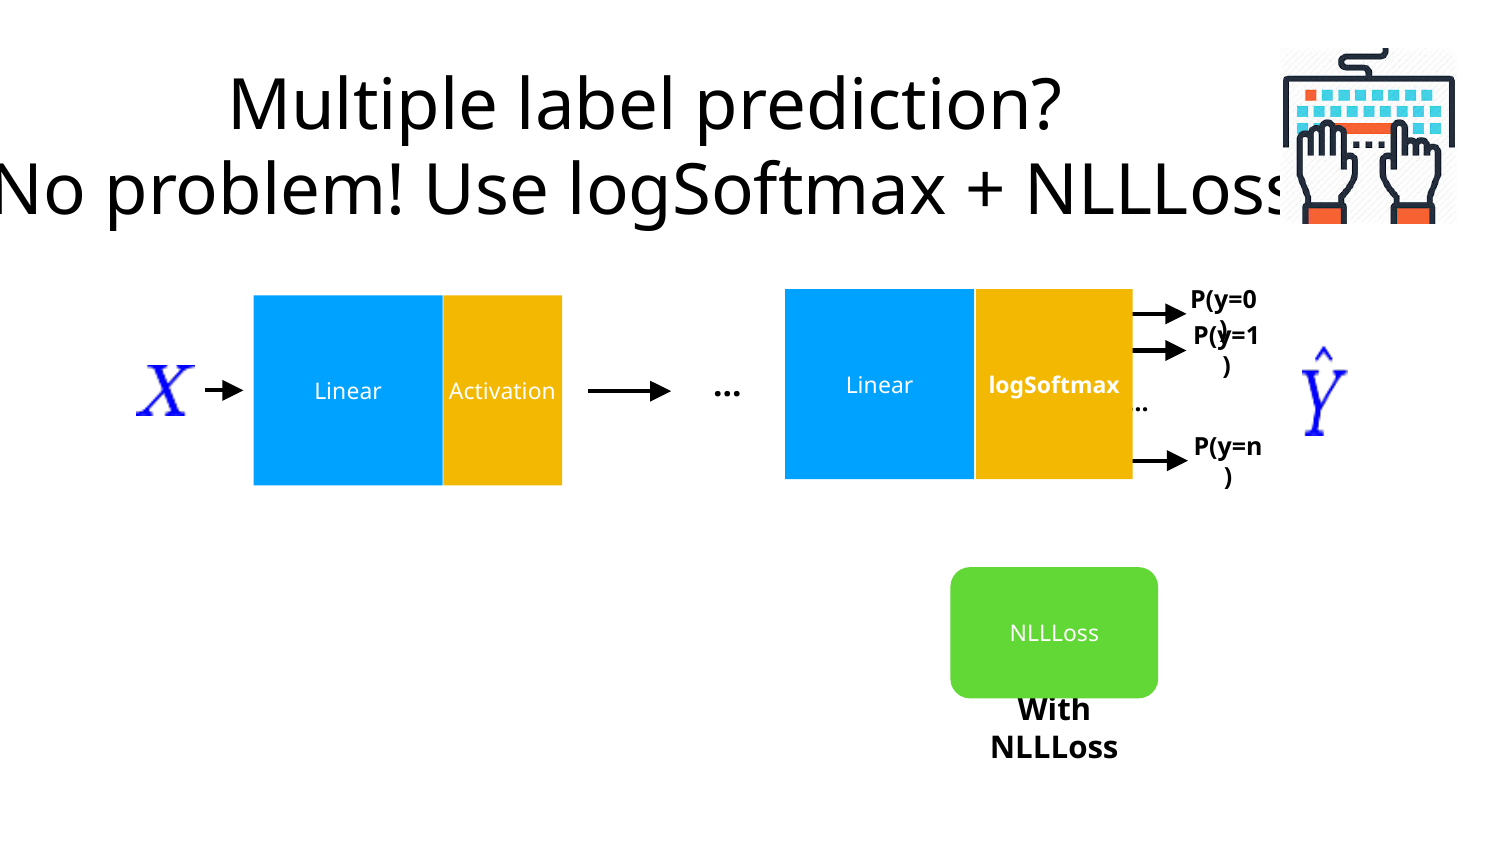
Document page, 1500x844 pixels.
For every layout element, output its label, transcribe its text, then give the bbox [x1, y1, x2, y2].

text_box Linear [785, 289, 975, 480]
text_box P(y=0) [1181, 294, 1265, 334]
picture [1301, 345, 1348, 436]
text_box … [707, 349, 747, 418]
text_box … [1133, 367, 1158, 436]
text_box logSoftmax [975, 289, 1133, 480]
picture [1280, 47, 1457, 224]
text_box NLLLoss [950, 567, 1159, 699]
text_box With NLLLoss [945, 703, 1163, 751]
picture [135, 364, 195, 416]
text_box Linear [253, 295, 443, 486]
text_box P(y=1) [1185, 330, 1268, 369]
title Multiple label prediction? No problem! Use logSoftmax + NLLLoss [0, 43, 1325, 245]
text_box Activation [443, 295, 563, 486]
text_box P(y=n) [1186, 440, 1270, 480]
